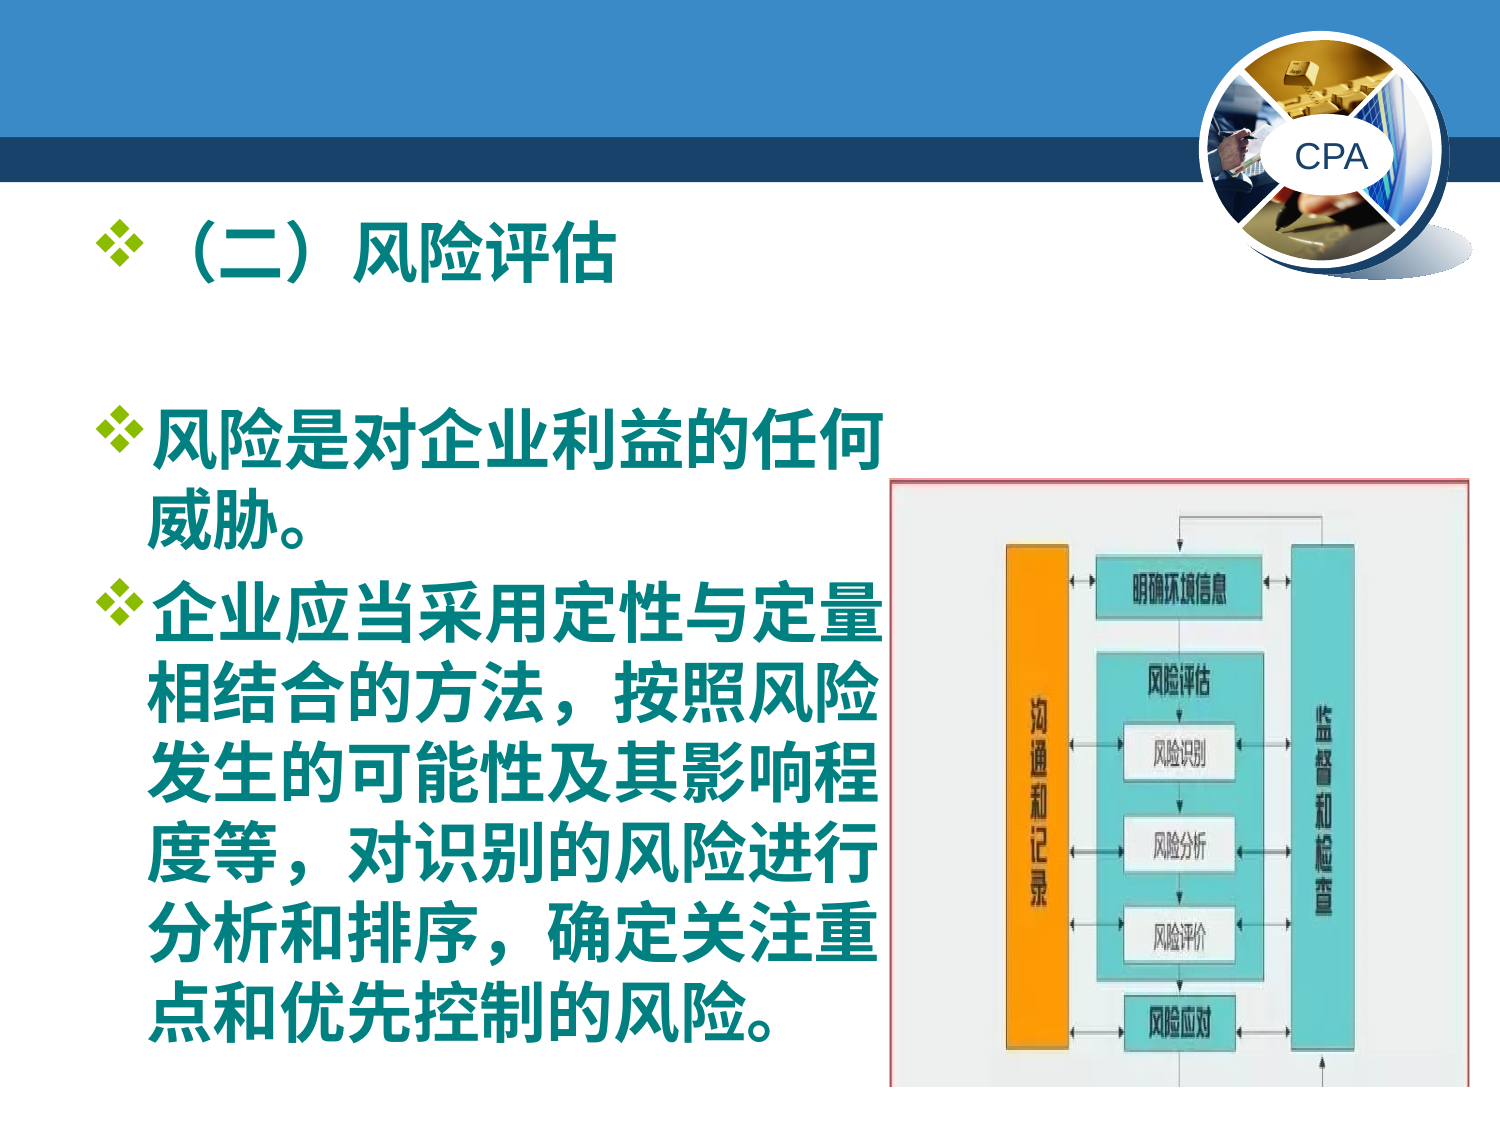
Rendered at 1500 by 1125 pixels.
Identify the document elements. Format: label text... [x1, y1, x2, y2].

picture [1207, 74, 1287, 224]
picture [889, 478, 1470, 1087]
picture [1244, 40, 1394, 119]
list （二）风险评估 风险是对企业利益的任何威胁。 企业应当采用定性与定量相结合的方法，按照风险发生的可能性及其影响程度等，对识别的风险进行分析和排序，确定关注重点和优先控制的风险。 [74, 203, 926, 1065]
picture [1354, 73, 1433, 227]
picture [1242, 186, 1396, 261]
